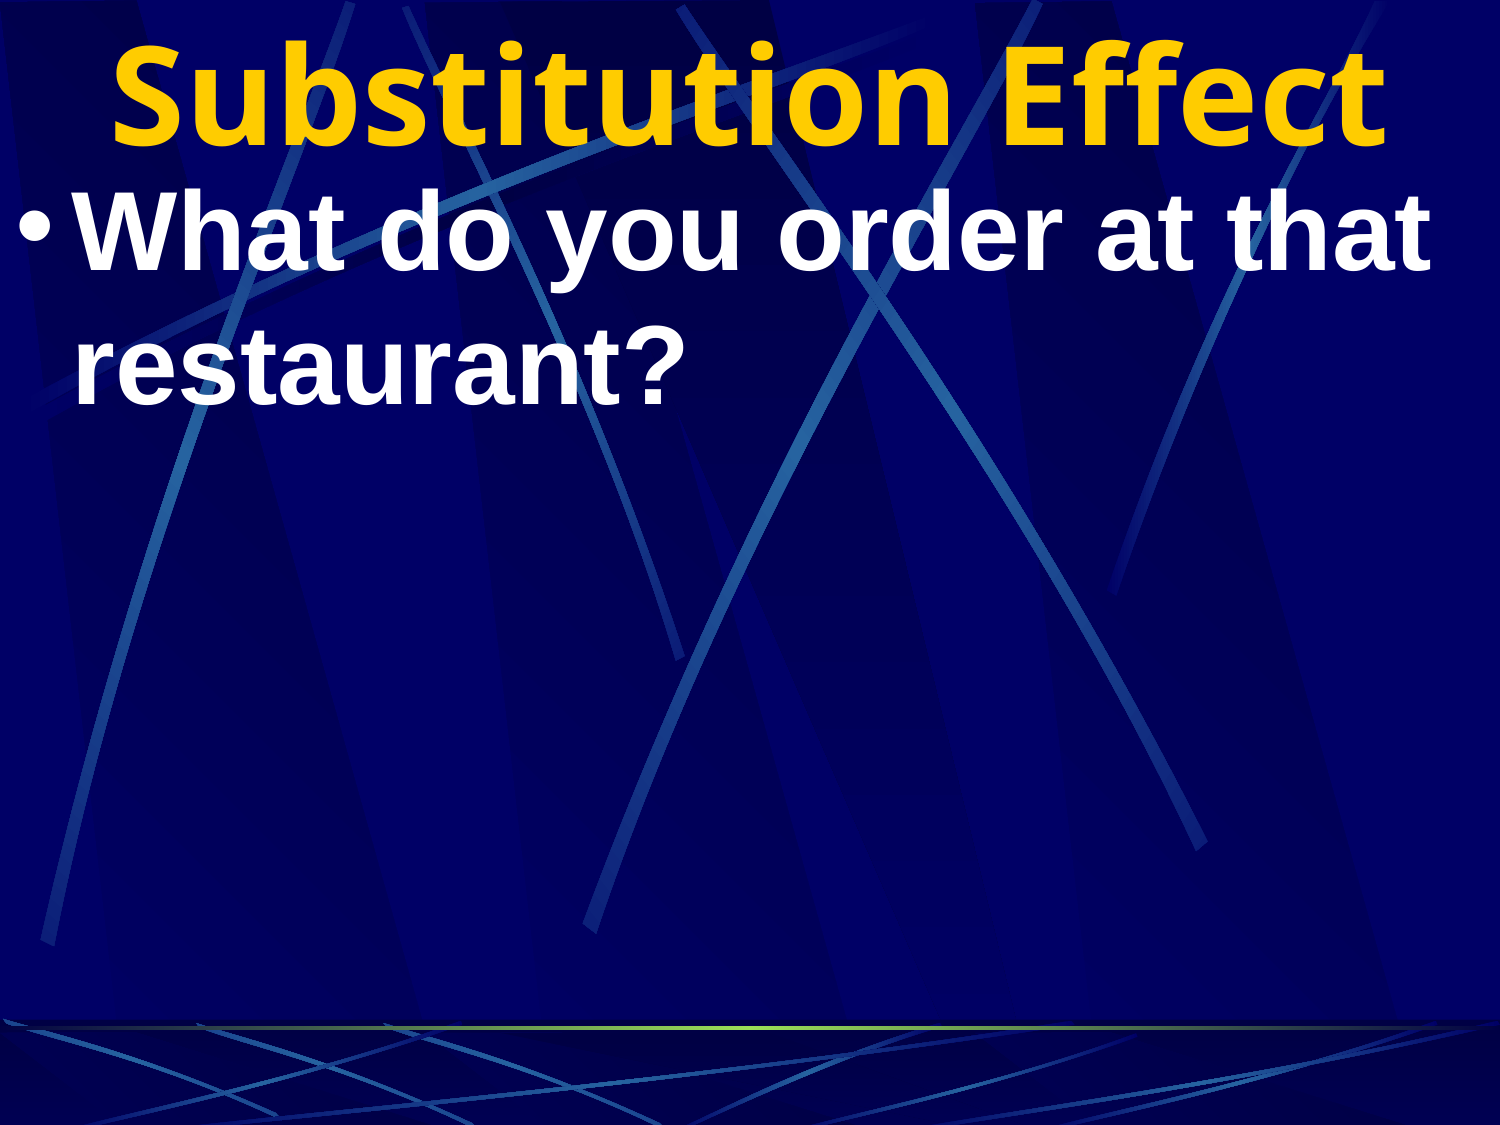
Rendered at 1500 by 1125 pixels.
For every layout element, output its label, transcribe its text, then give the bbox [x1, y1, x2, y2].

list What do you order at that restaurant? [0, 149, 1500, 1125]
title Substitution Effect [0, 0, 1500, 149]
